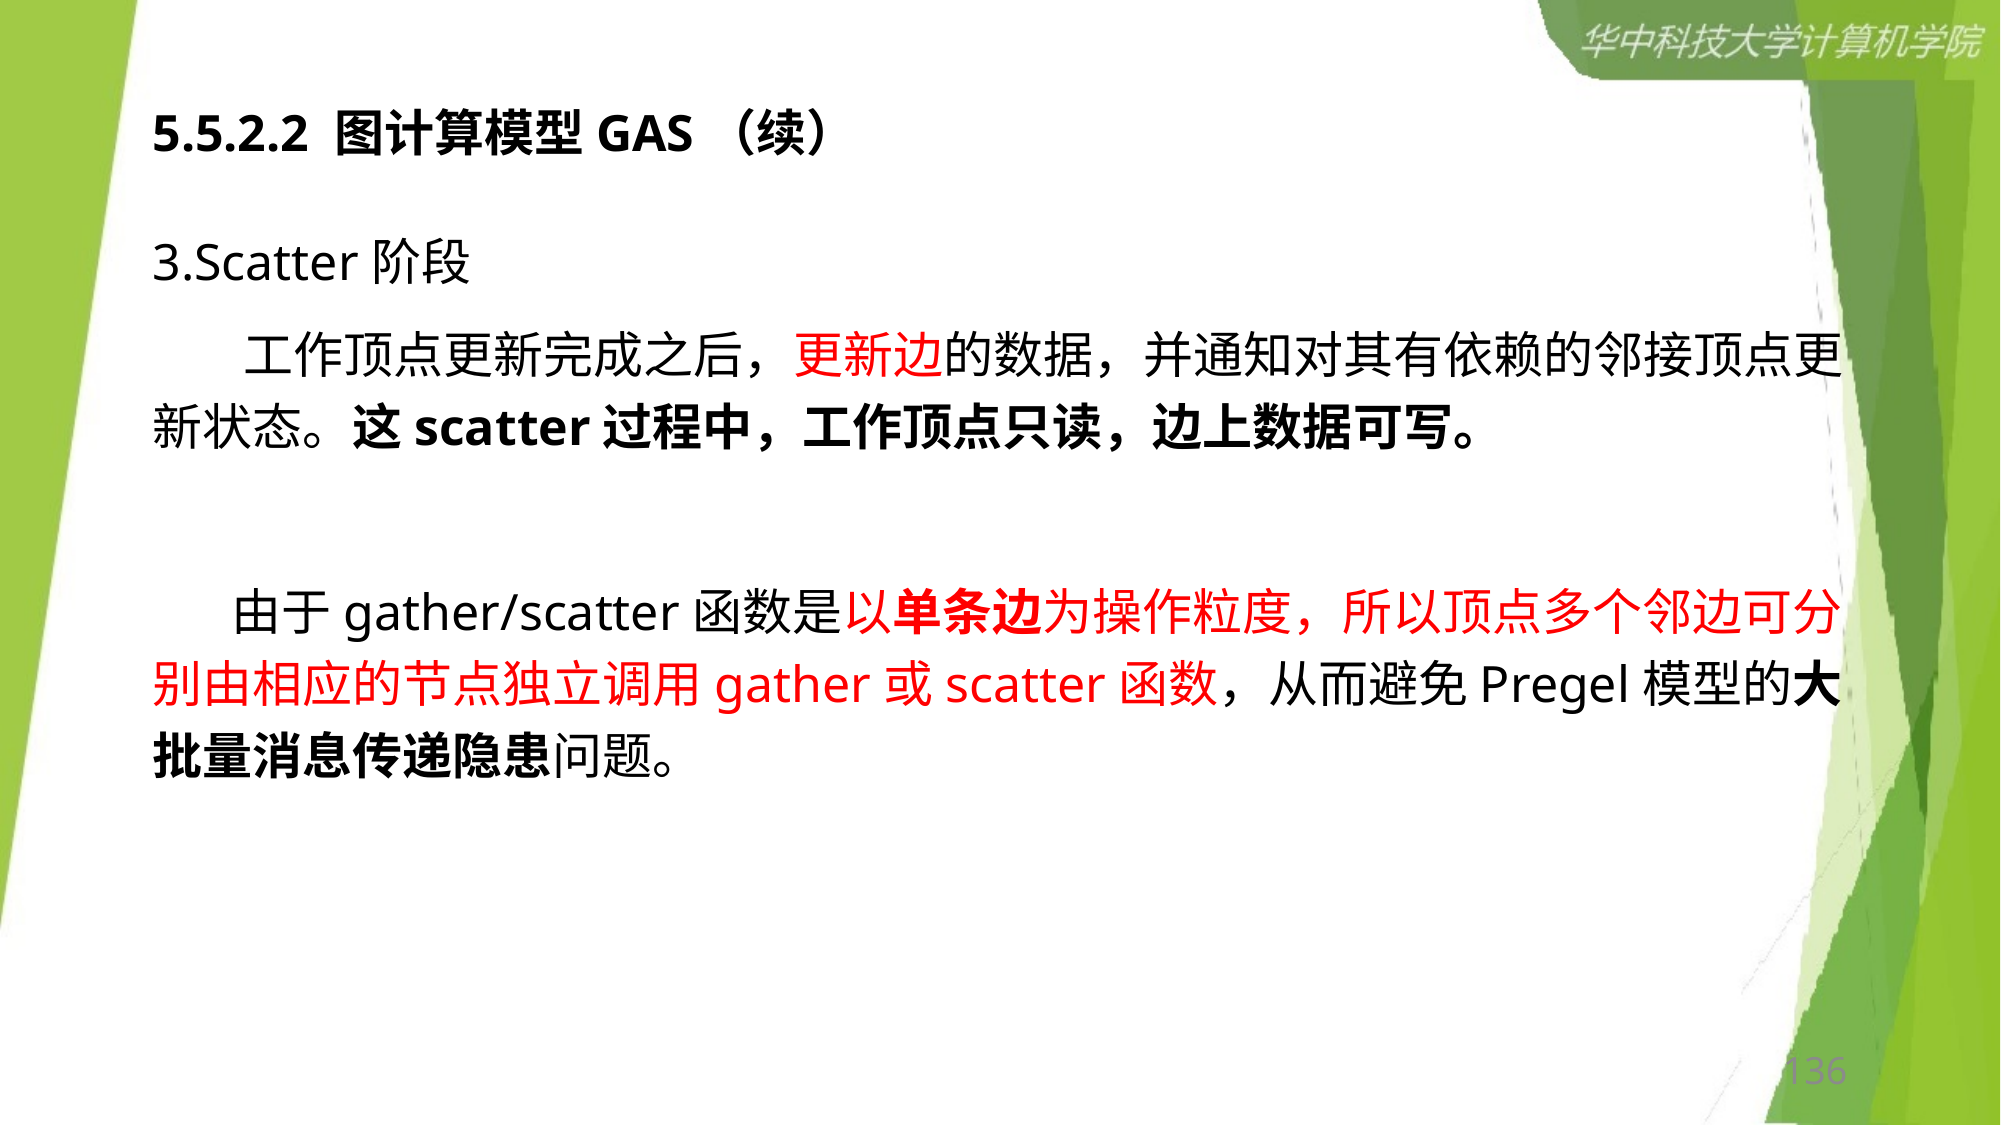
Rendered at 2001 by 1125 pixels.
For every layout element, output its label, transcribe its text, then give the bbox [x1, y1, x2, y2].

slide_number 136 [1412, 1042, 1863, 1103]
picture [0, 0, 2001, 1125]
list 3.Scatter阶段 工作顶点更新完成之后，更新边的数据，并通知对其有依赖的邻接顶点更新状态。这scatter过程中，工作顶点只读，边上数据可写。 由于gather/scatter函数是以单条边为操作粒度，所以顶点多个邻边可分别由相应的节点独立调用gather或scatter函数，从而避免Pregel模型的大批量消息传递隐患问题。 [137, 210, 1863, 1103]
title 5.5.2.2 图计算模型GAS（续） [137, 59, 1863, 210]
